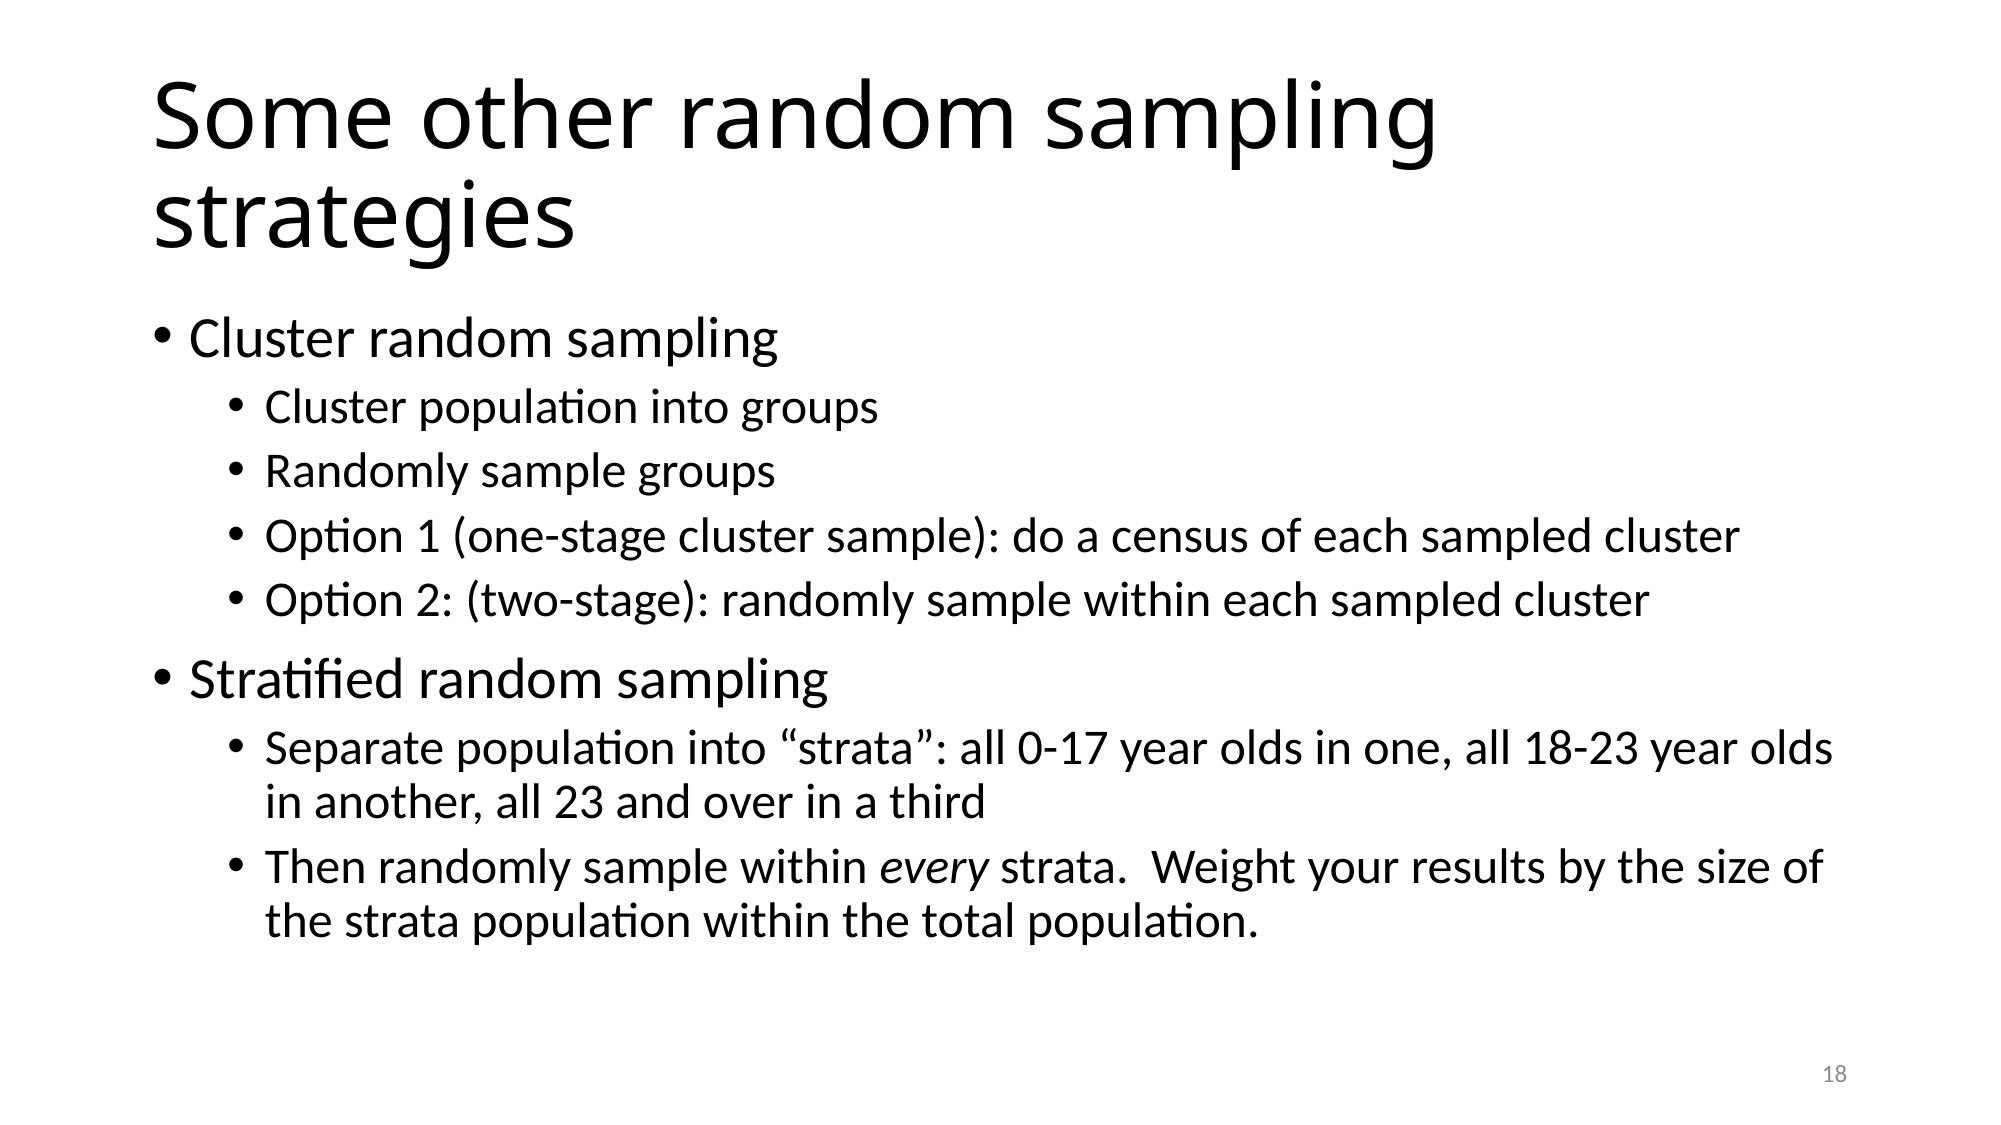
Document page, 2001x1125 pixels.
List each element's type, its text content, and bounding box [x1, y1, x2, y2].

title Some other random sampling strategies [137, 59, 1863, 278]
list Cluster random sampling Cluster population into groups Randomly sample groups Option 1 (one-stage cluster sample): do a census of each sampled cluster Option 2: (two-stage): randomly sample within each sampled cluster Stratified random sampling Separate population into “strata”: all 0-17 year olds in one, all 18-23 year olds in another, all 23 and over in a third Then randomly sample within every strata. Weight your results by the size of the strata population within the total population. [137, 299, 1863, 1014]
slide_number 18 [1412, 1042, 1863, 1103]
